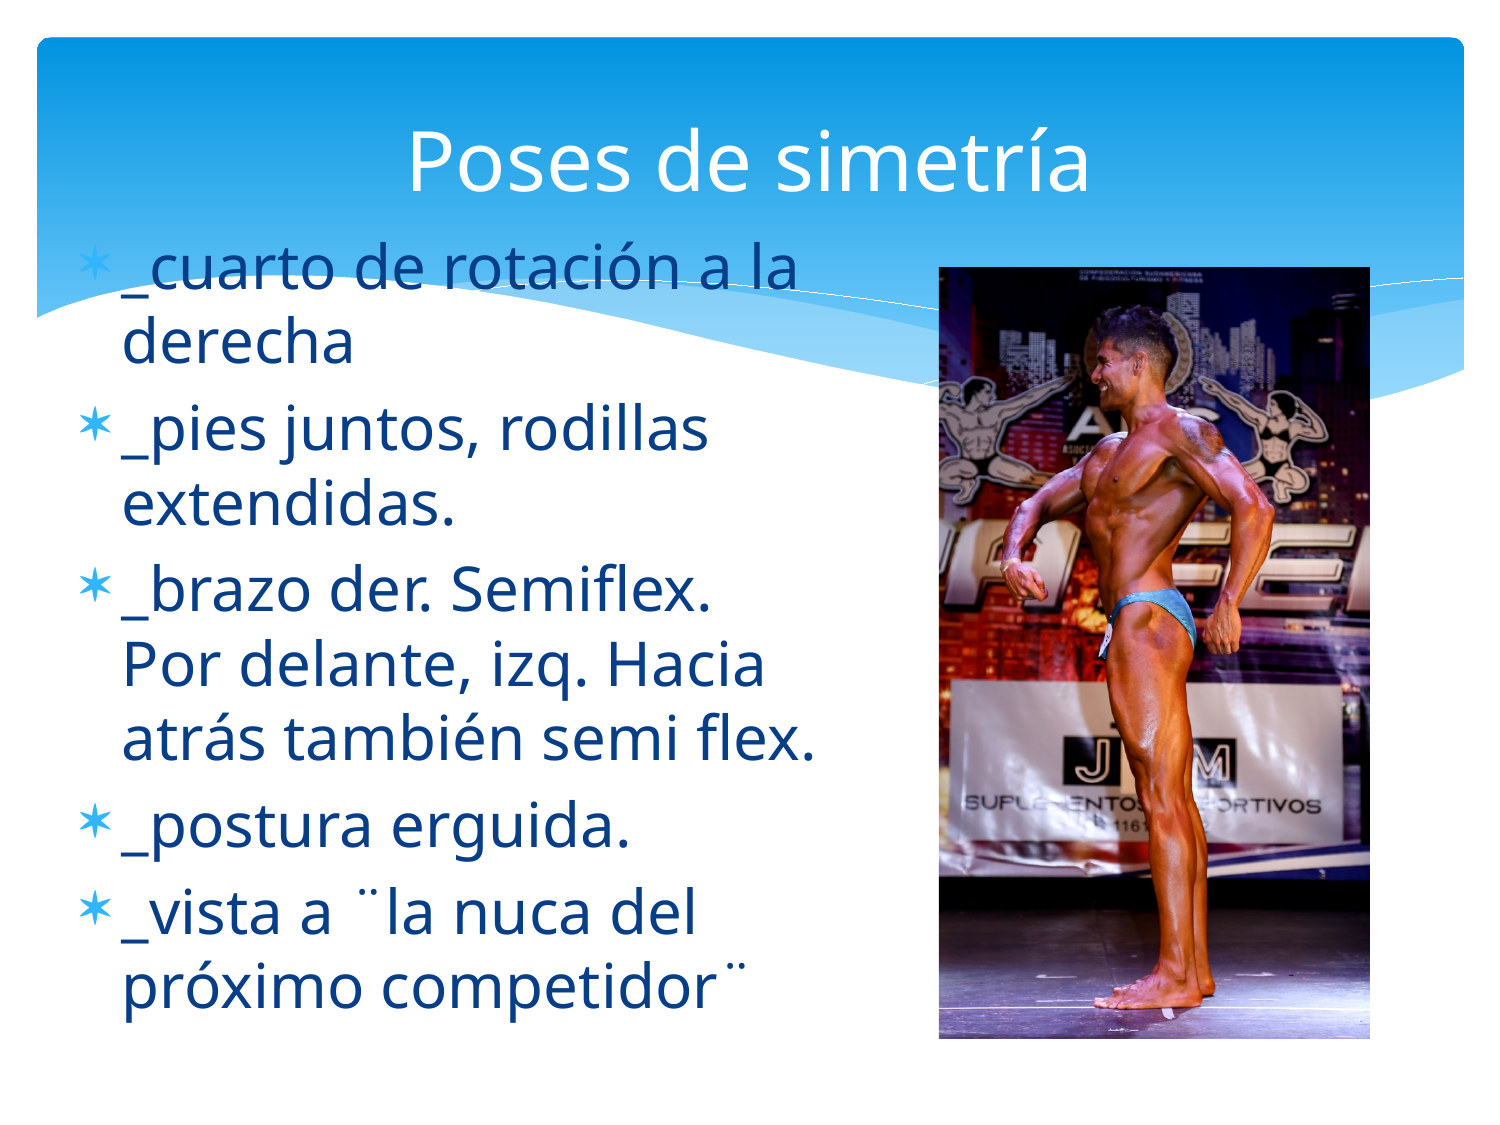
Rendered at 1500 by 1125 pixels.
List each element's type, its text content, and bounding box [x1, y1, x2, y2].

title Poses de simetría [75, 55, 1425, 261]
list _cuarto de rotación a la derecha _pies juntos, rodillas extendidas. _brazo der. Semiflex. Por delante, izq. Hacia atrás también semi flex. _postura erguida. _vista a ¨la nuca del próximo competidor¨ [64, 219, 833, 1106]
picture [938, 266, 1371, 1039]
